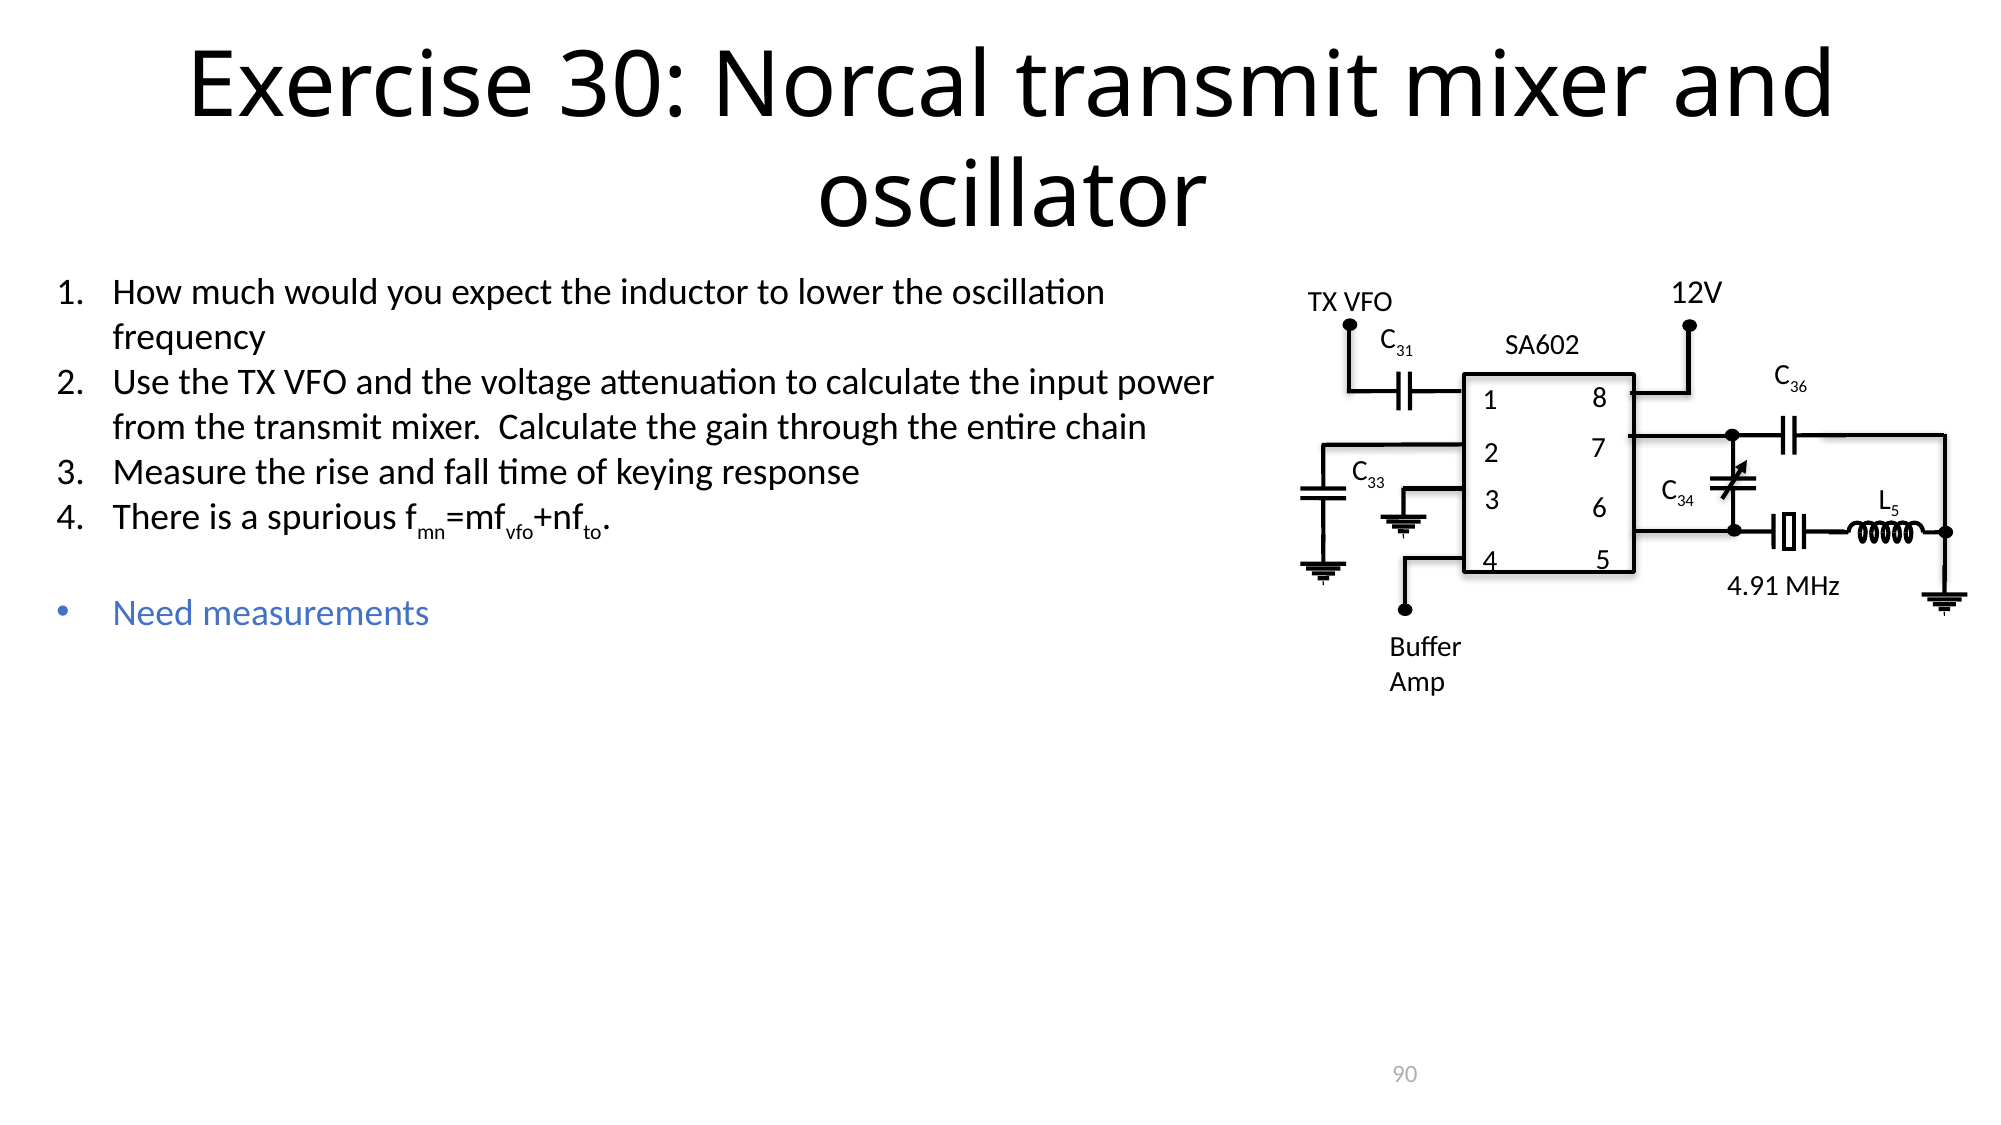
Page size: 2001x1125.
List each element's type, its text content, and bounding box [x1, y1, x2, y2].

slide_number 90 [1074, 738, 1425, 1125]
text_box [1300, 262, 1968, 687]
text_box How much would you expect the inductor to lower the oscillation frequency Use the TX VFO and the voltage attenuation to calculate the input power from the transmit mixer. Calculate the gain through the entire chain Measure the rise and fall time of keying response There is a spurious fmn=mfvfo+nfto. Need measurements [48, 259, 1259, 1024]
text_box Exercise 30: Norcal transmit mixer and oscillator [25, 24, 2000, 245]
